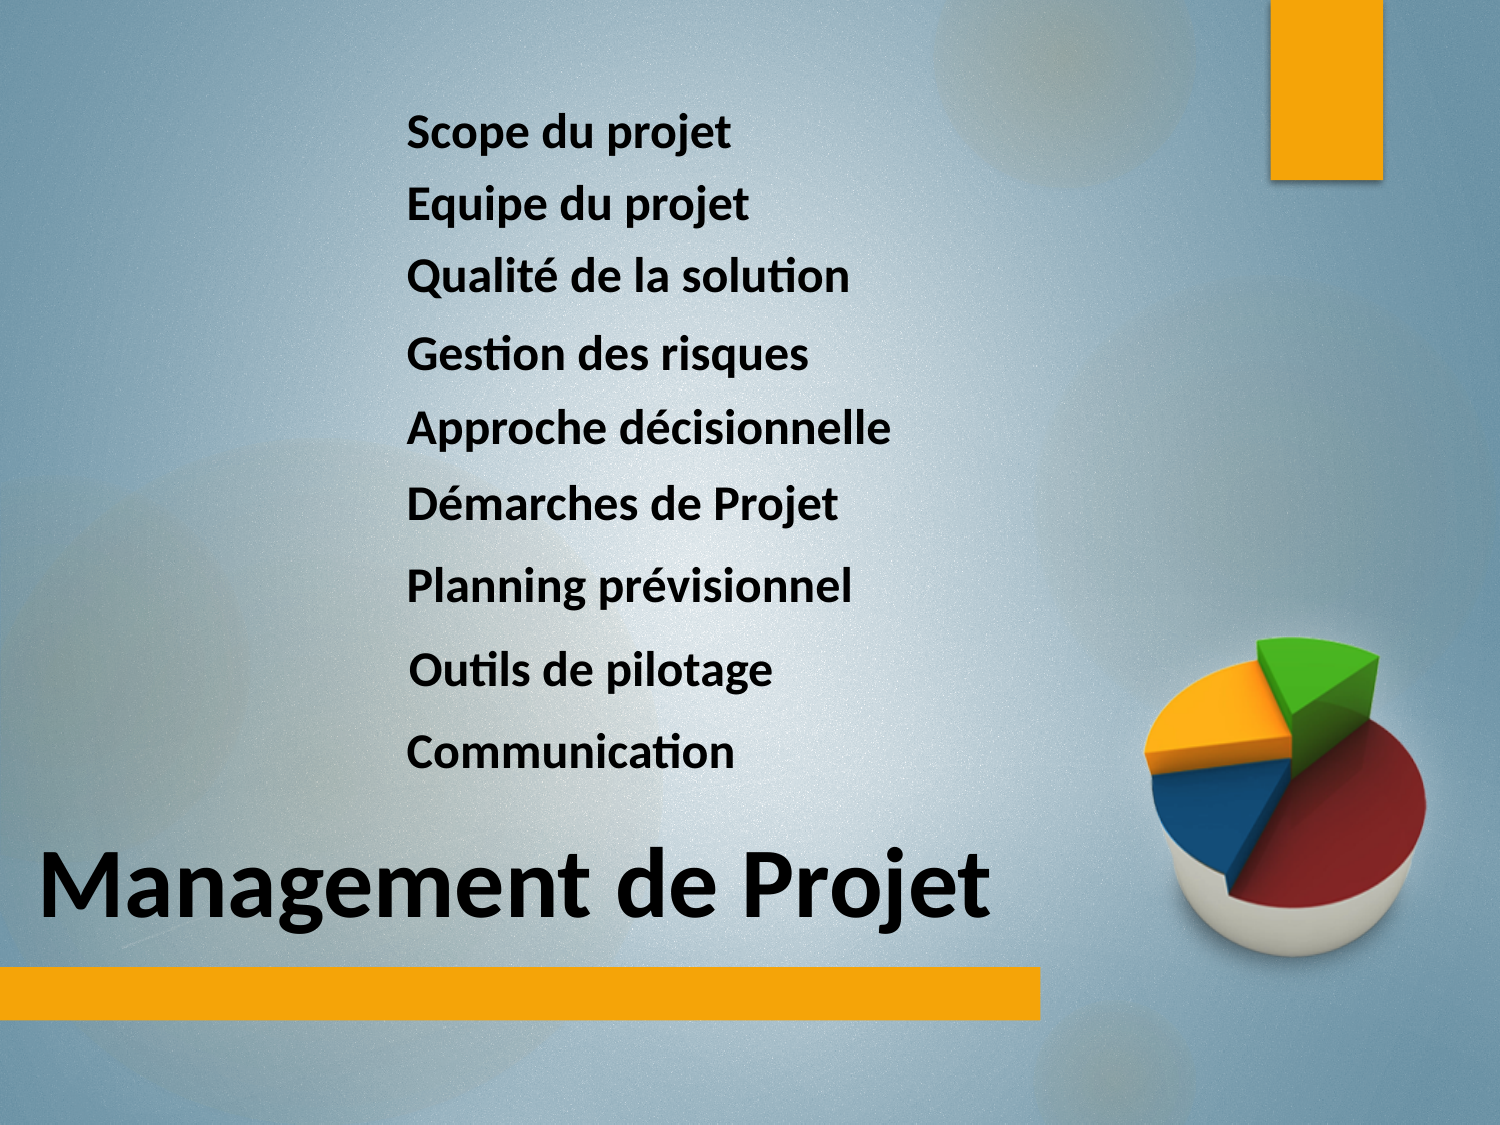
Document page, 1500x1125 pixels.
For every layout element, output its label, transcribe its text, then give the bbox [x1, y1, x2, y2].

text_box [0, 966, 1042, 1022]
text_box Gestion des risques [391, 312, 844, 387]
text_box Management de Projet [22, 809, 1041, 934]
text_box Scope du projet [391, 90, 798, 166]
text_box Qualité de la solution [391, 235, 910, 310]
text_box Planning prévisionnel [391, 545, 910, 621]
text_box Démarches de Projet [391, 463, 910, 538]
text_box Equipe du projet [391, 166, 798, 235]
text_box Outils de pilotage [394, 629, 789, 705]
text_box Approche décisionnelle [391, 387, 910, 463]
picture [1073, 598, 1500, 995]
text_box Communication [391, 711, 760, 787]
